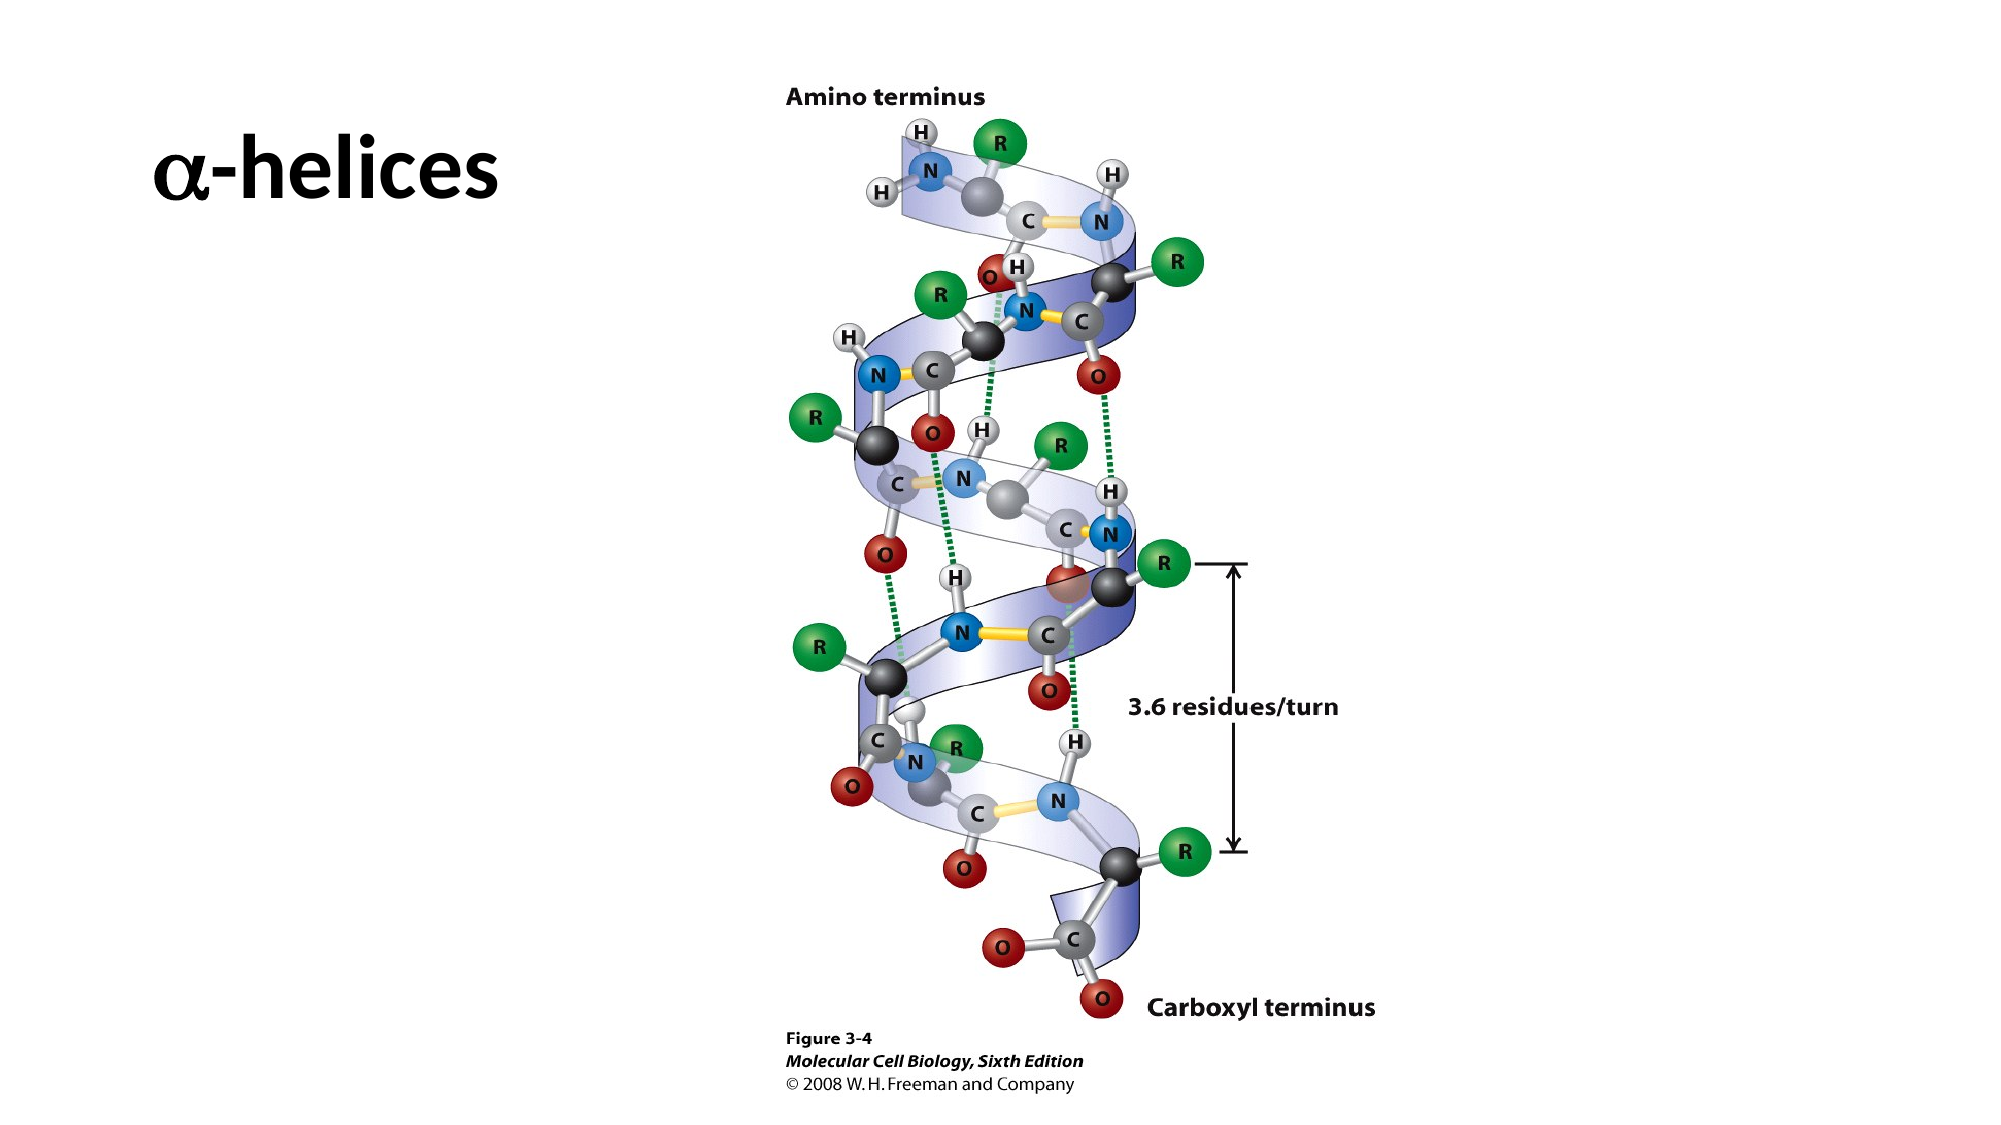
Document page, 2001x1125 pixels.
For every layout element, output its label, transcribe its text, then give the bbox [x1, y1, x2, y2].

title -helices [137, 59, 1863, 278]
picture [777, 77, 1387, 1098]
